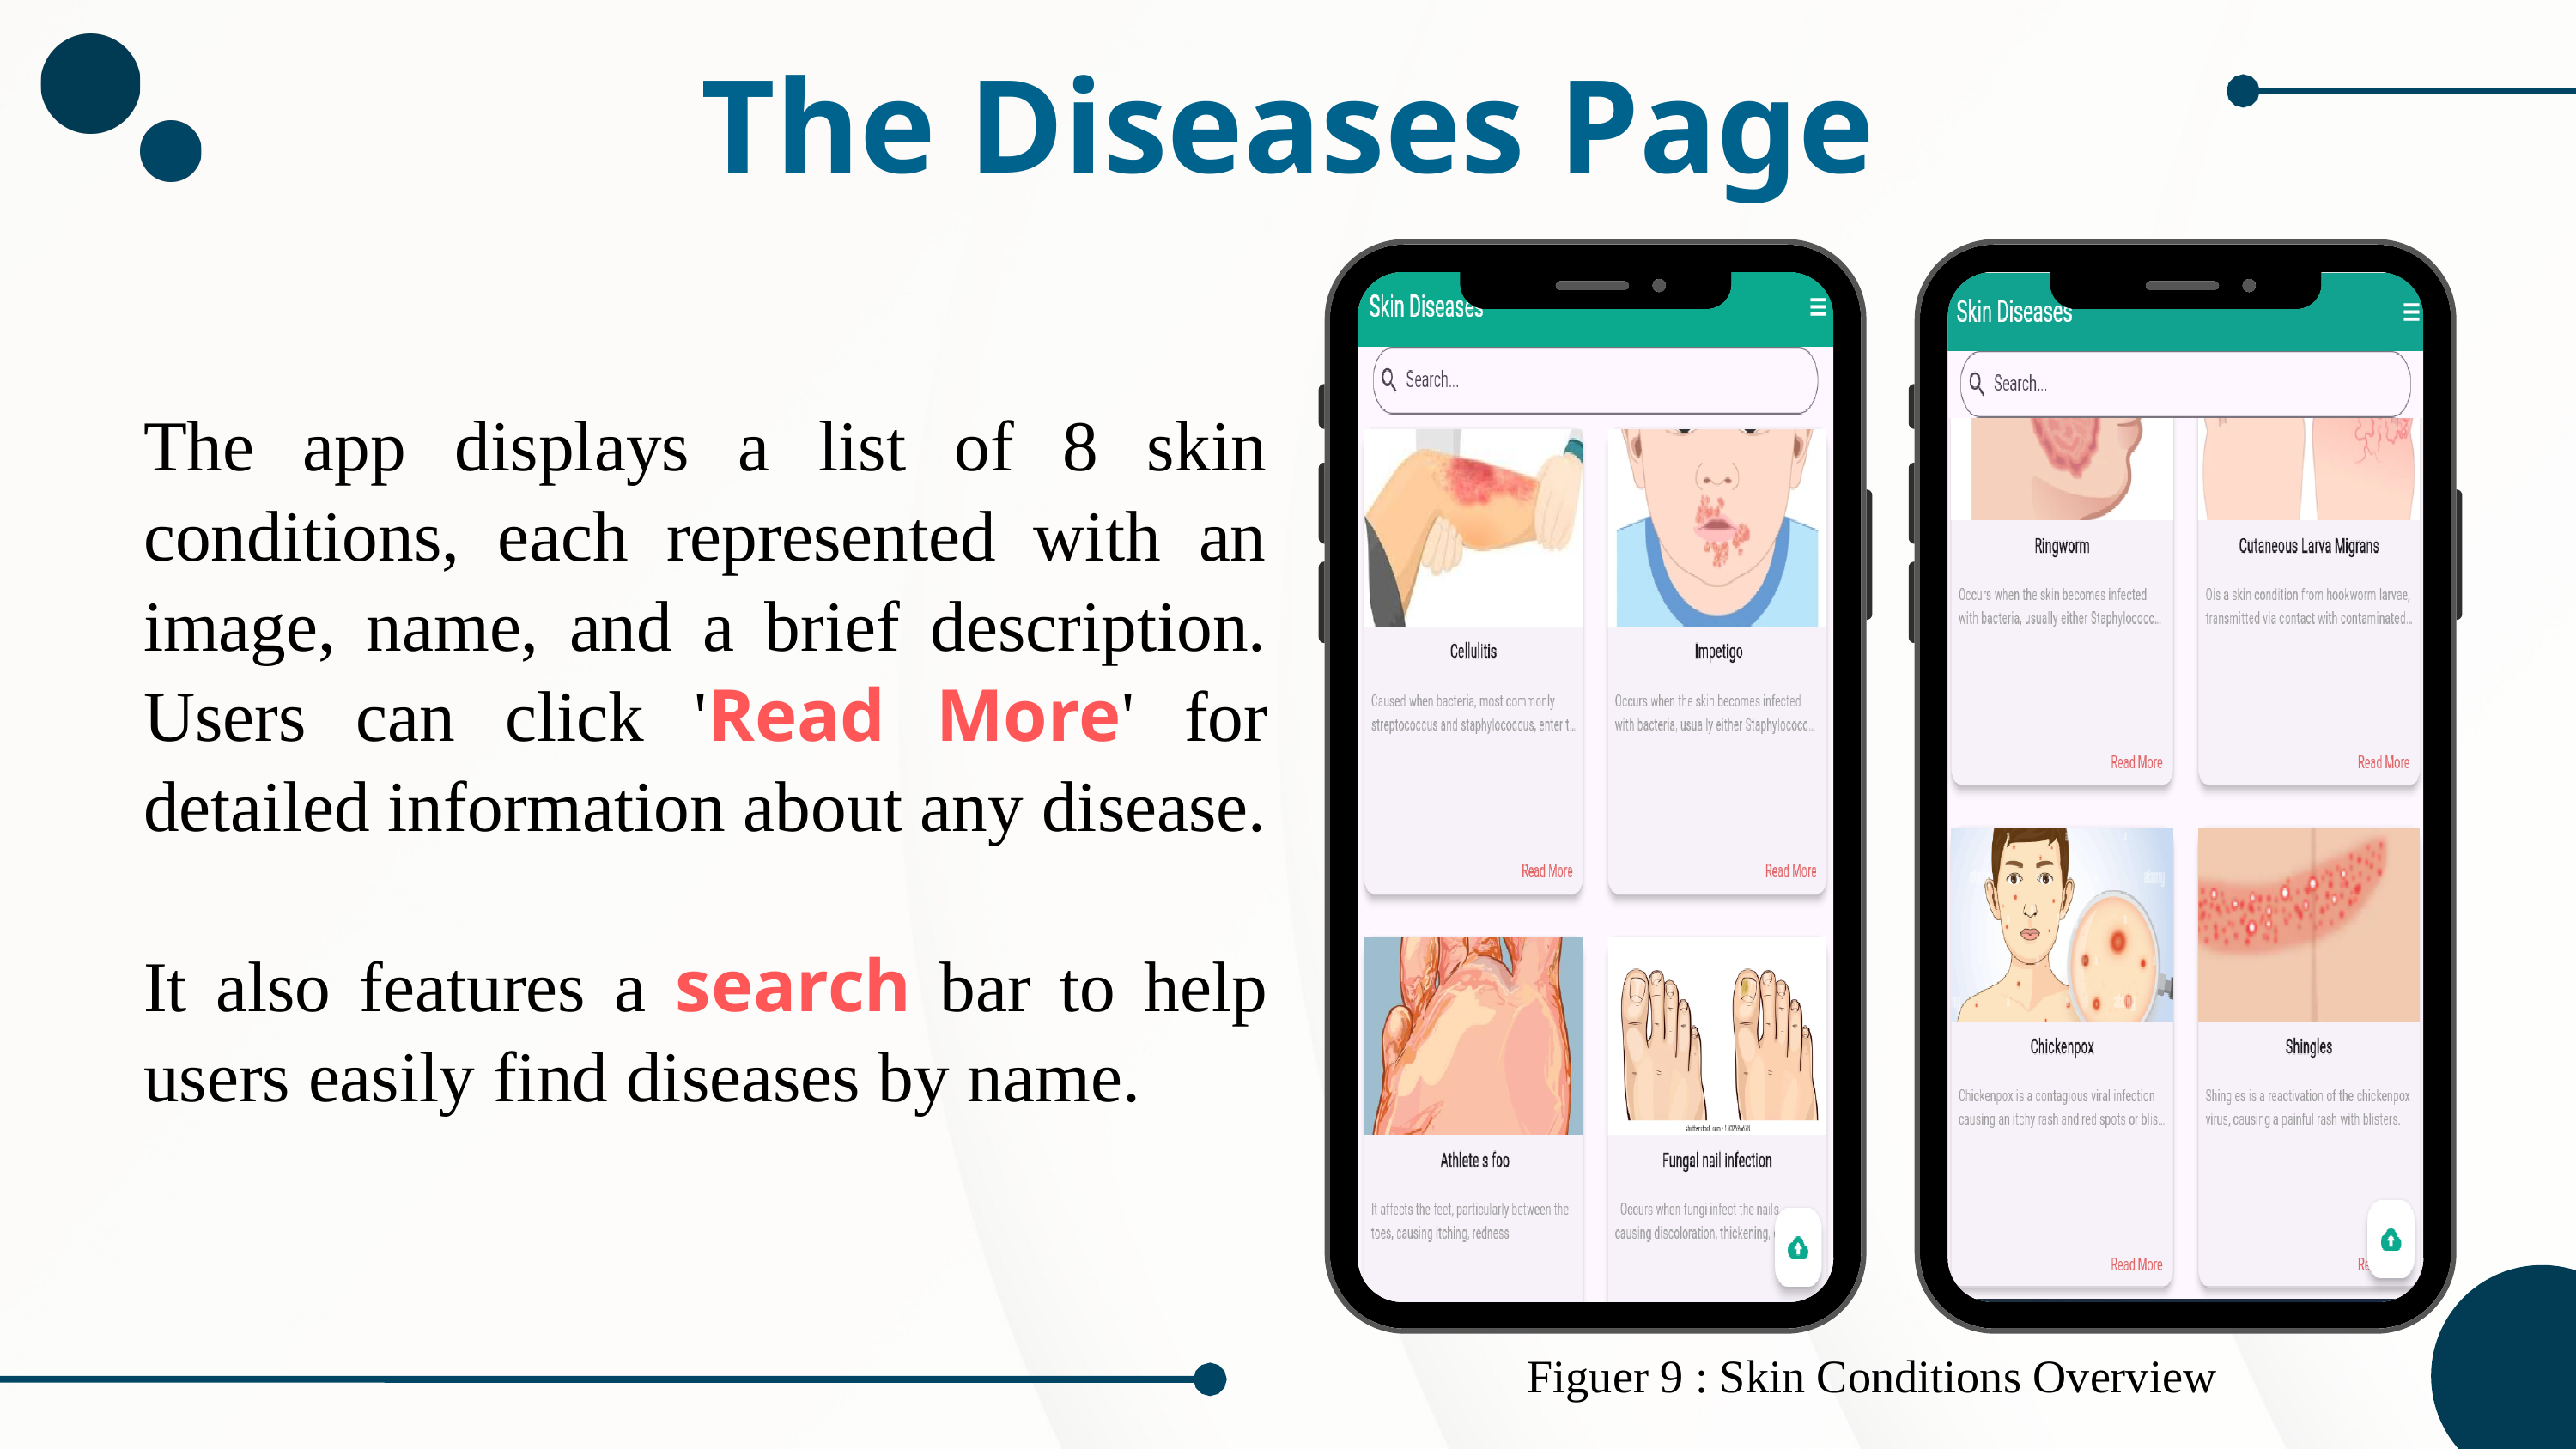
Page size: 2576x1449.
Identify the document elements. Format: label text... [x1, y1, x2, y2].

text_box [1908, 239, 2463, 1335]
text_box [2234, 82, 2576, 100]
text_box [0, 1370, 1219, 1389]
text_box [2430, 1264, 2576, 1449]
text_box The app displays a list of 8 skin conditions, each represented with an image, name, and a brief description. Users can click 'Read More' for detailed information about any disease. It also features a search bar to help users easily find diseases by name. [143, 395, 1268, 1117]
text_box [1318, 239, 1873, 1335]
text_box [0, 0, 2576, 1449]
text_box Figuer 9 : Skin Conditions Overview [1440, 1337, 2305, 1403]
text_box [140, 120, 202, 182]
text_box The Diseases Page [606, 18, 1970, 199]
text_box [40, 33, 141, 134]
